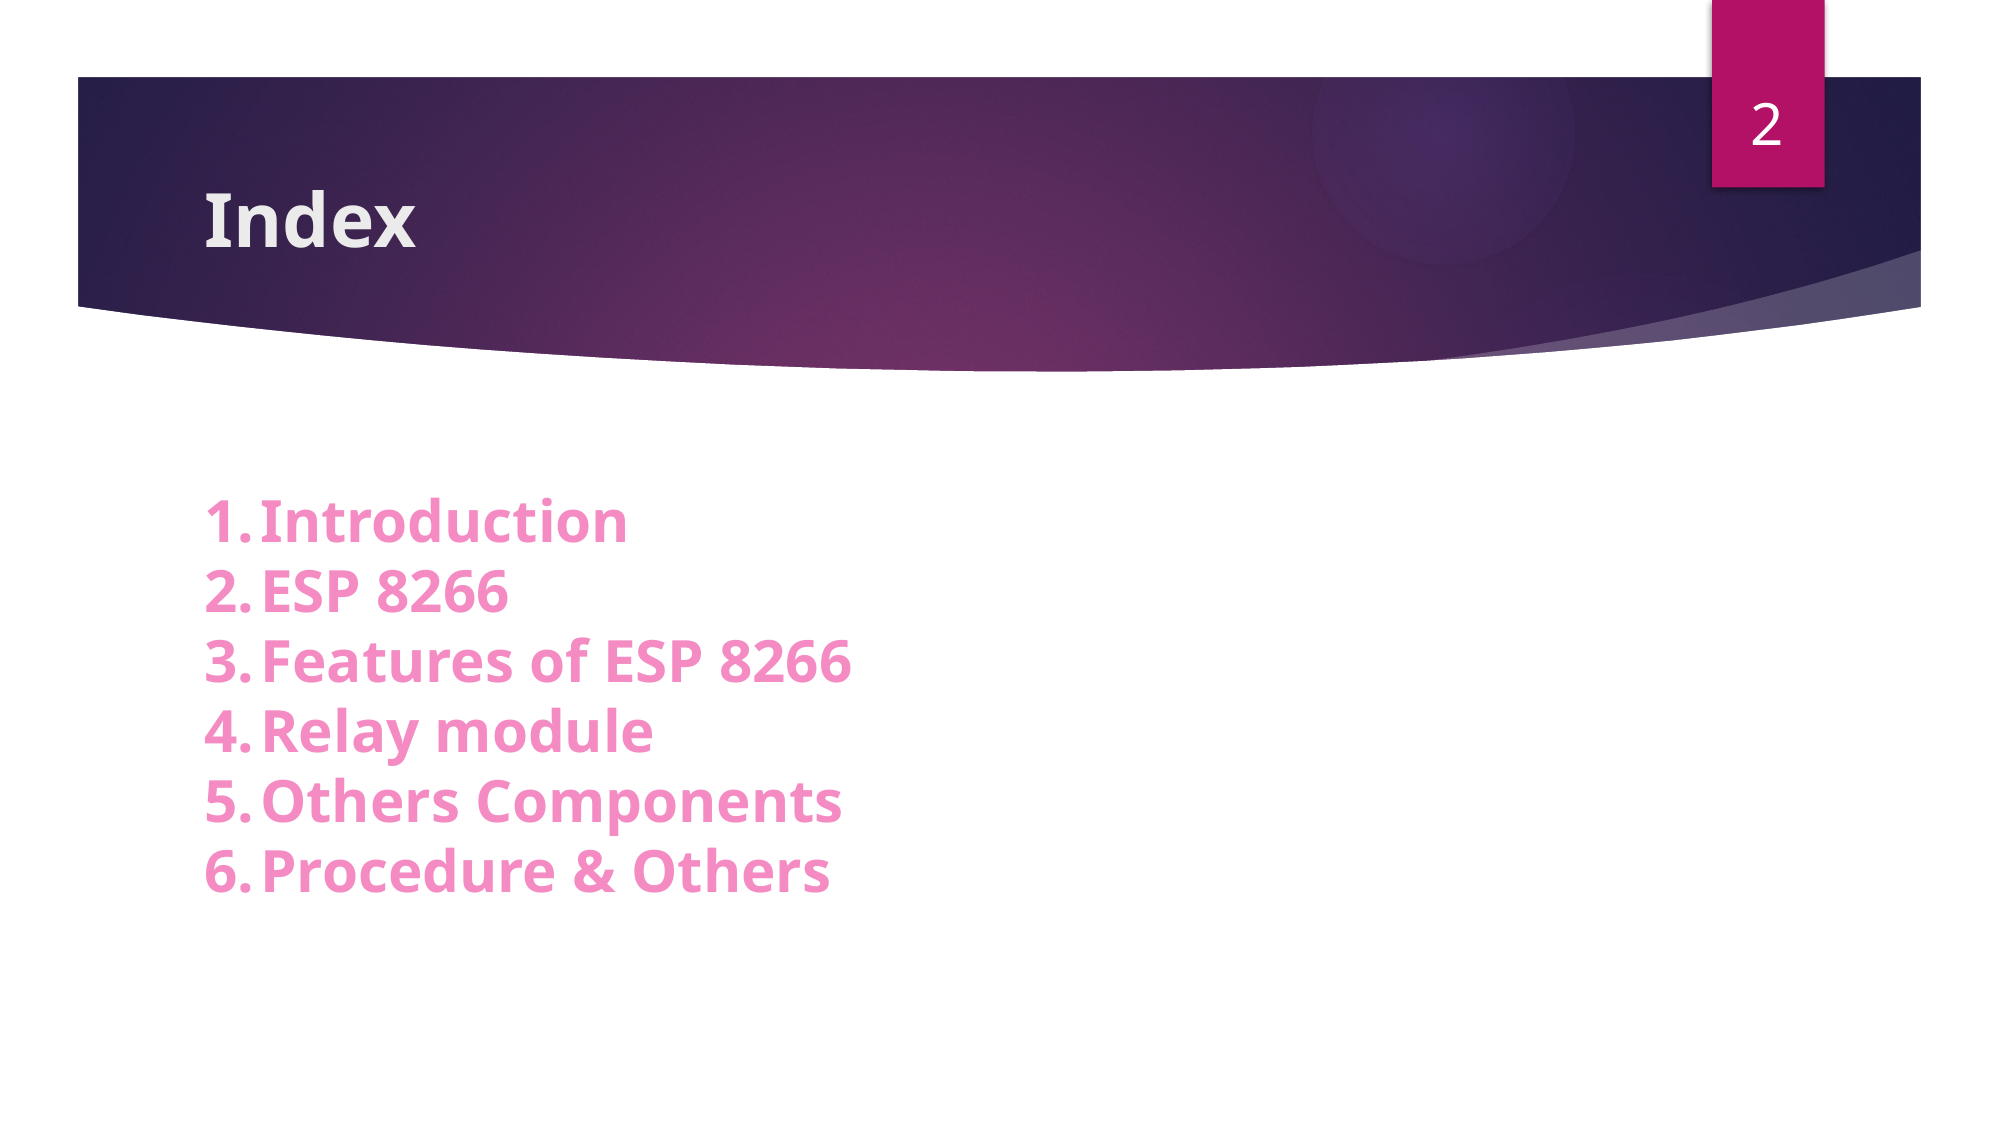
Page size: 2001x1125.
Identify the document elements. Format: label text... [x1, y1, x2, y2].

title Index [189, 159, 1627, 276]
slide_number 2 [1698, 48, 1836, 175]
text_box Introduction ESP 8266 Features of ESP 8266 Relay module Others Components Procedure & Others [189, 477, 1190, 1002]
